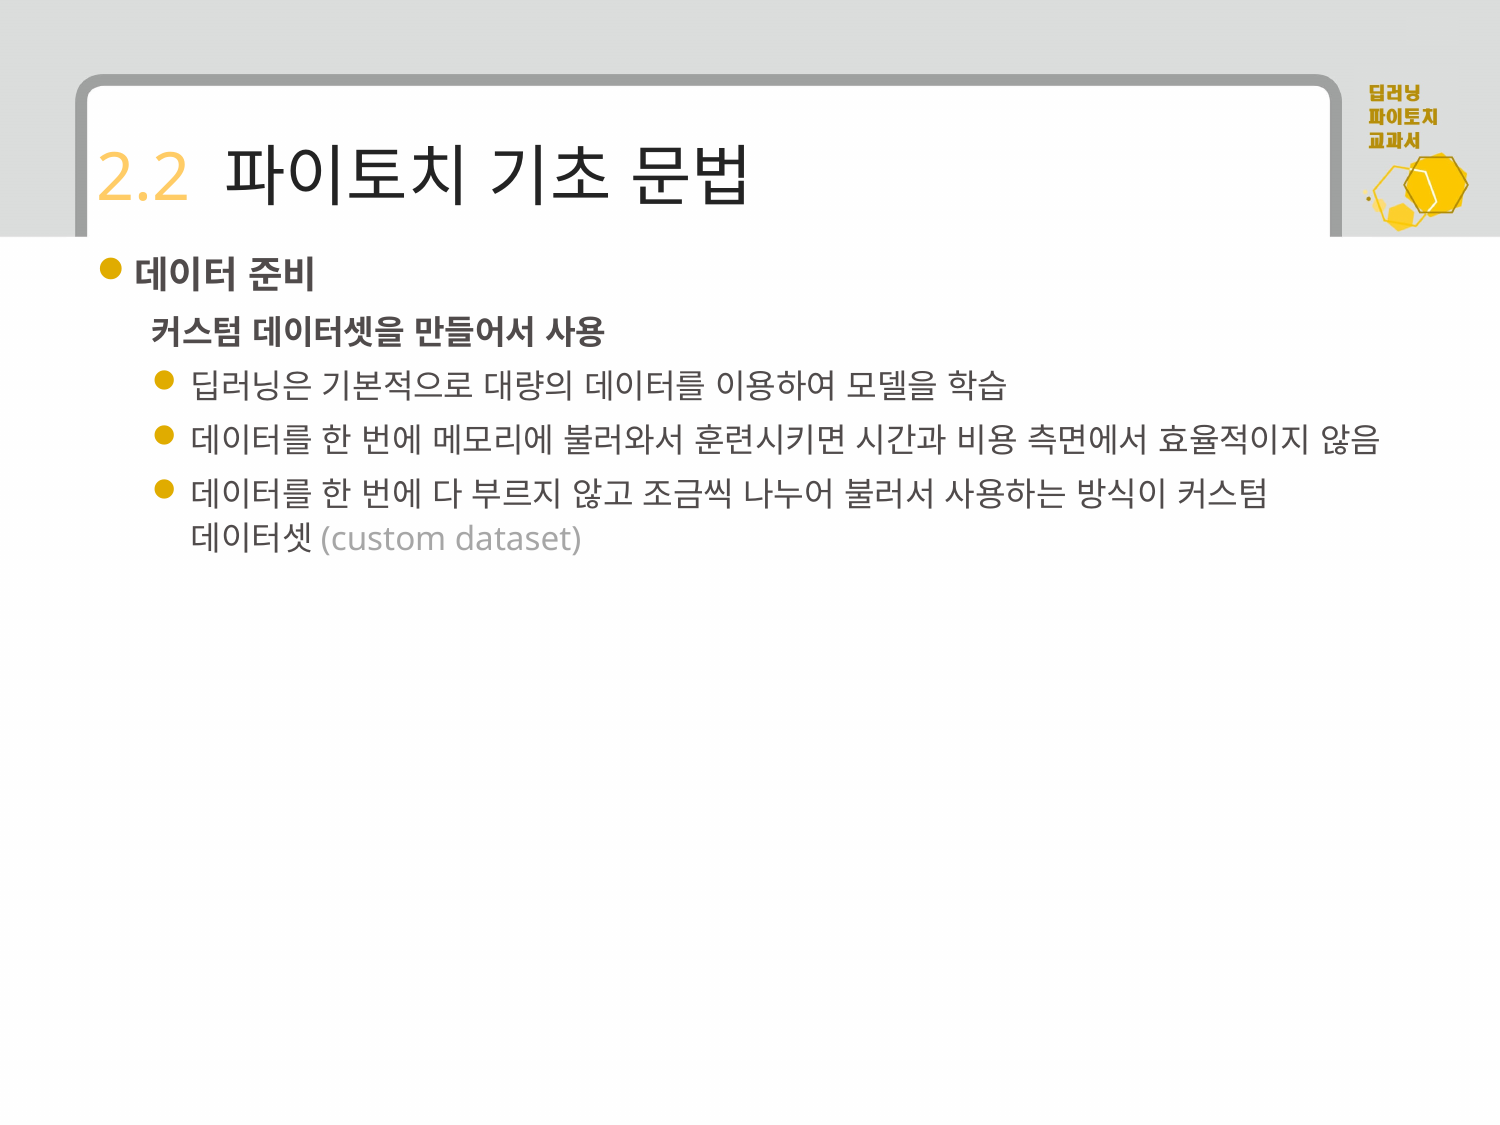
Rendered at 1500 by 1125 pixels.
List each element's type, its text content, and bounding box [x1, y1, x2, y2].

title 2.2 파이토치 기초 문법 [81, 90, 1412, 222]
list 데이터 준비 커스텀 데이터셋을 만들어서 사용 딥러닝은 기본적으로 대량의 데이터를 이용하여 모델을 학습 데이터를 한 번에 메모리에 불러와서 훈련시키면 시간과 비용 측면에서 효율적이지 않음 데이터를 한 번에 다 부르지 않고 조금씩 나누어 불러서 사용하는 방식이 커스텀 데이터셋(custom dataset) [81, 239, 1412, 1054]
picture [0, 0, 1500, 1125]
